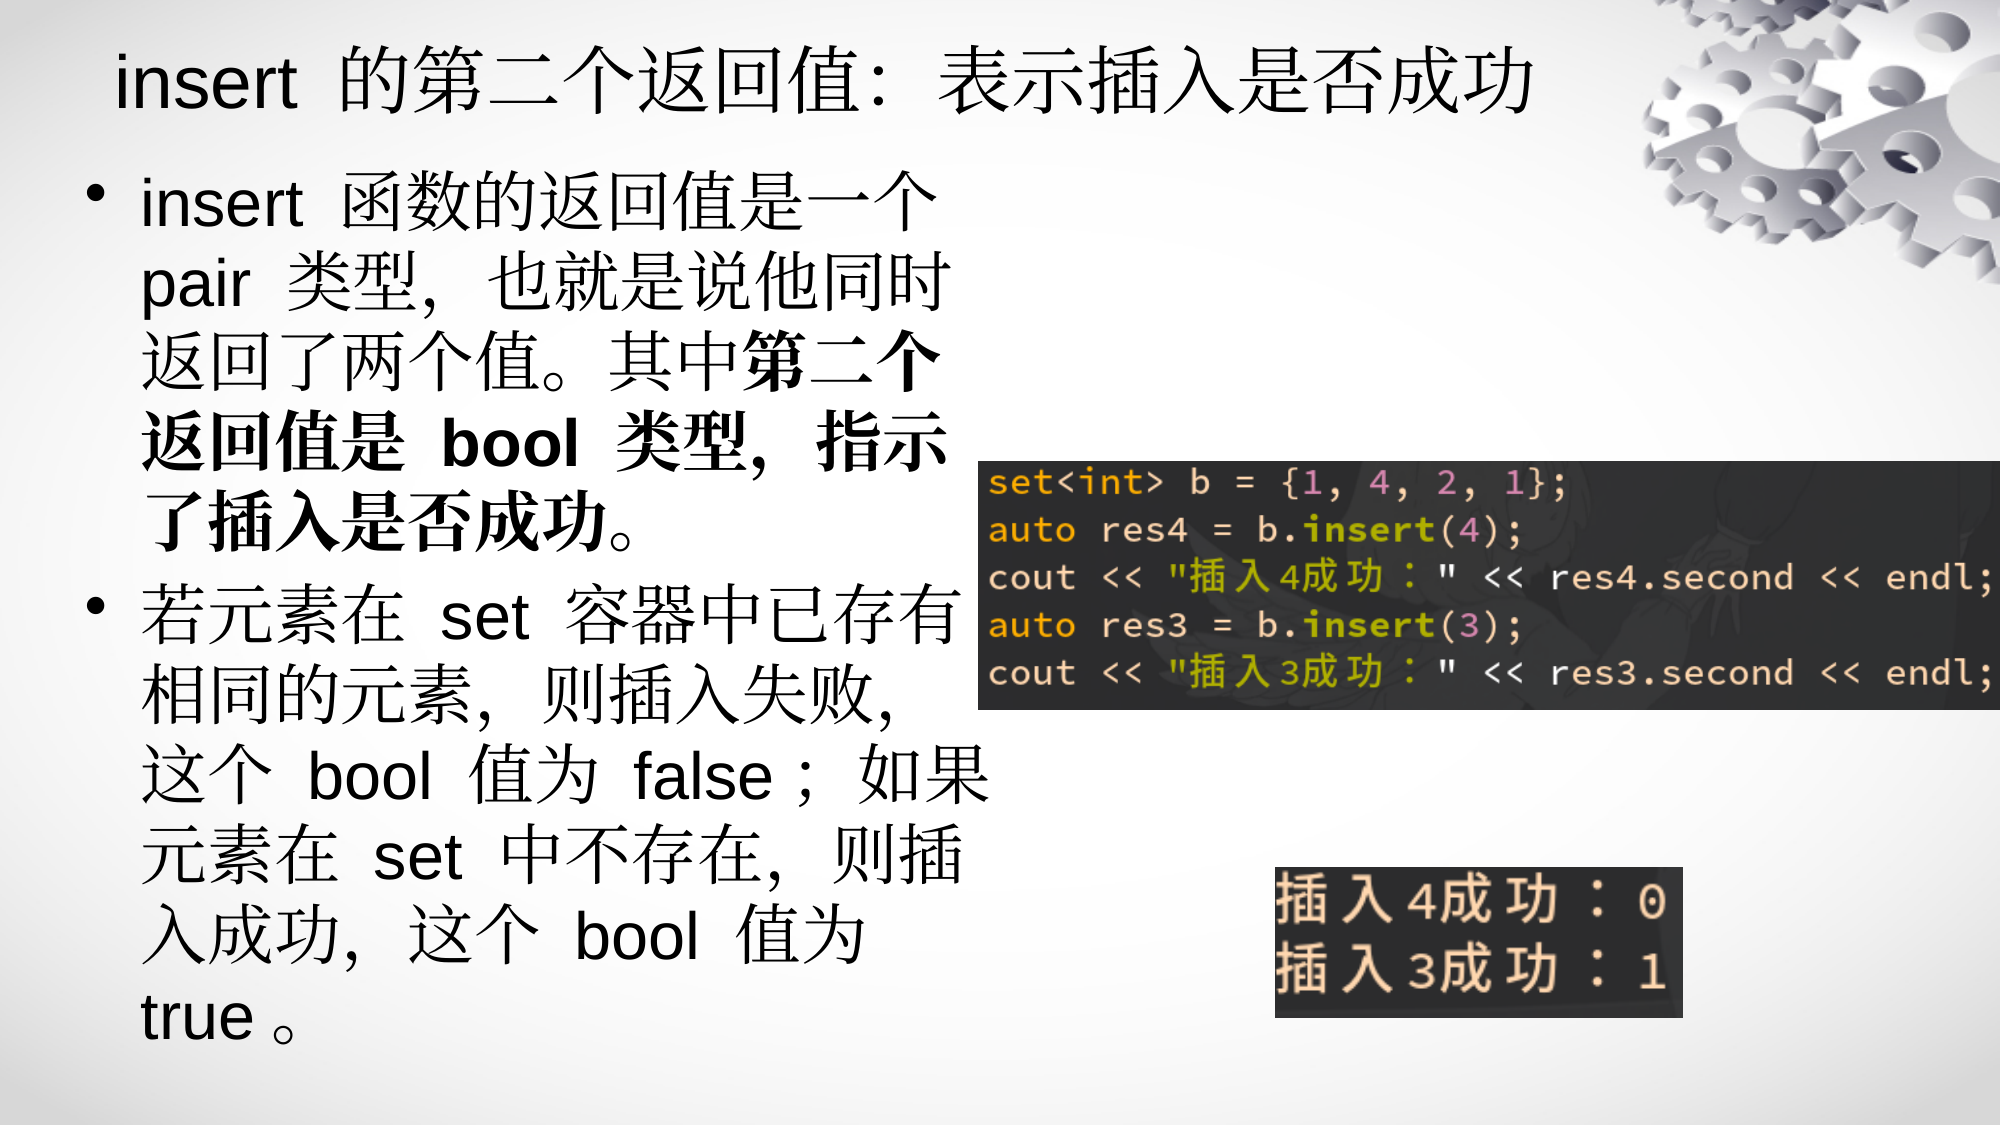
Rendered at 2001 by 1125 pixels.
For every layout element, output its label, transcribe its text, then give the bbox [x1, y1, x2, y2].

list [978, 461, 2000, 710]
picture [0, 0, 2000, 1125]
title insert 的第二个返回值：表示插入是否成功 [99, 30, 1901, 127]
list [1275, 867, 1683, 1018]
list insert 函数的返回值是一个 pair 类型，也就是说他同时返回了两个值。其中第二个返回值是 bool 类型，指示了插入是否成功。 若元素在 set 容器中已存有相同的元素，则插入失败，这个 bool 值为 false；如果元素在 set 中不存在，则插入成功，这个 bool 值为 true。 pair<iterator, bool> insert(int val); [69, 152, 1008, 1094]
